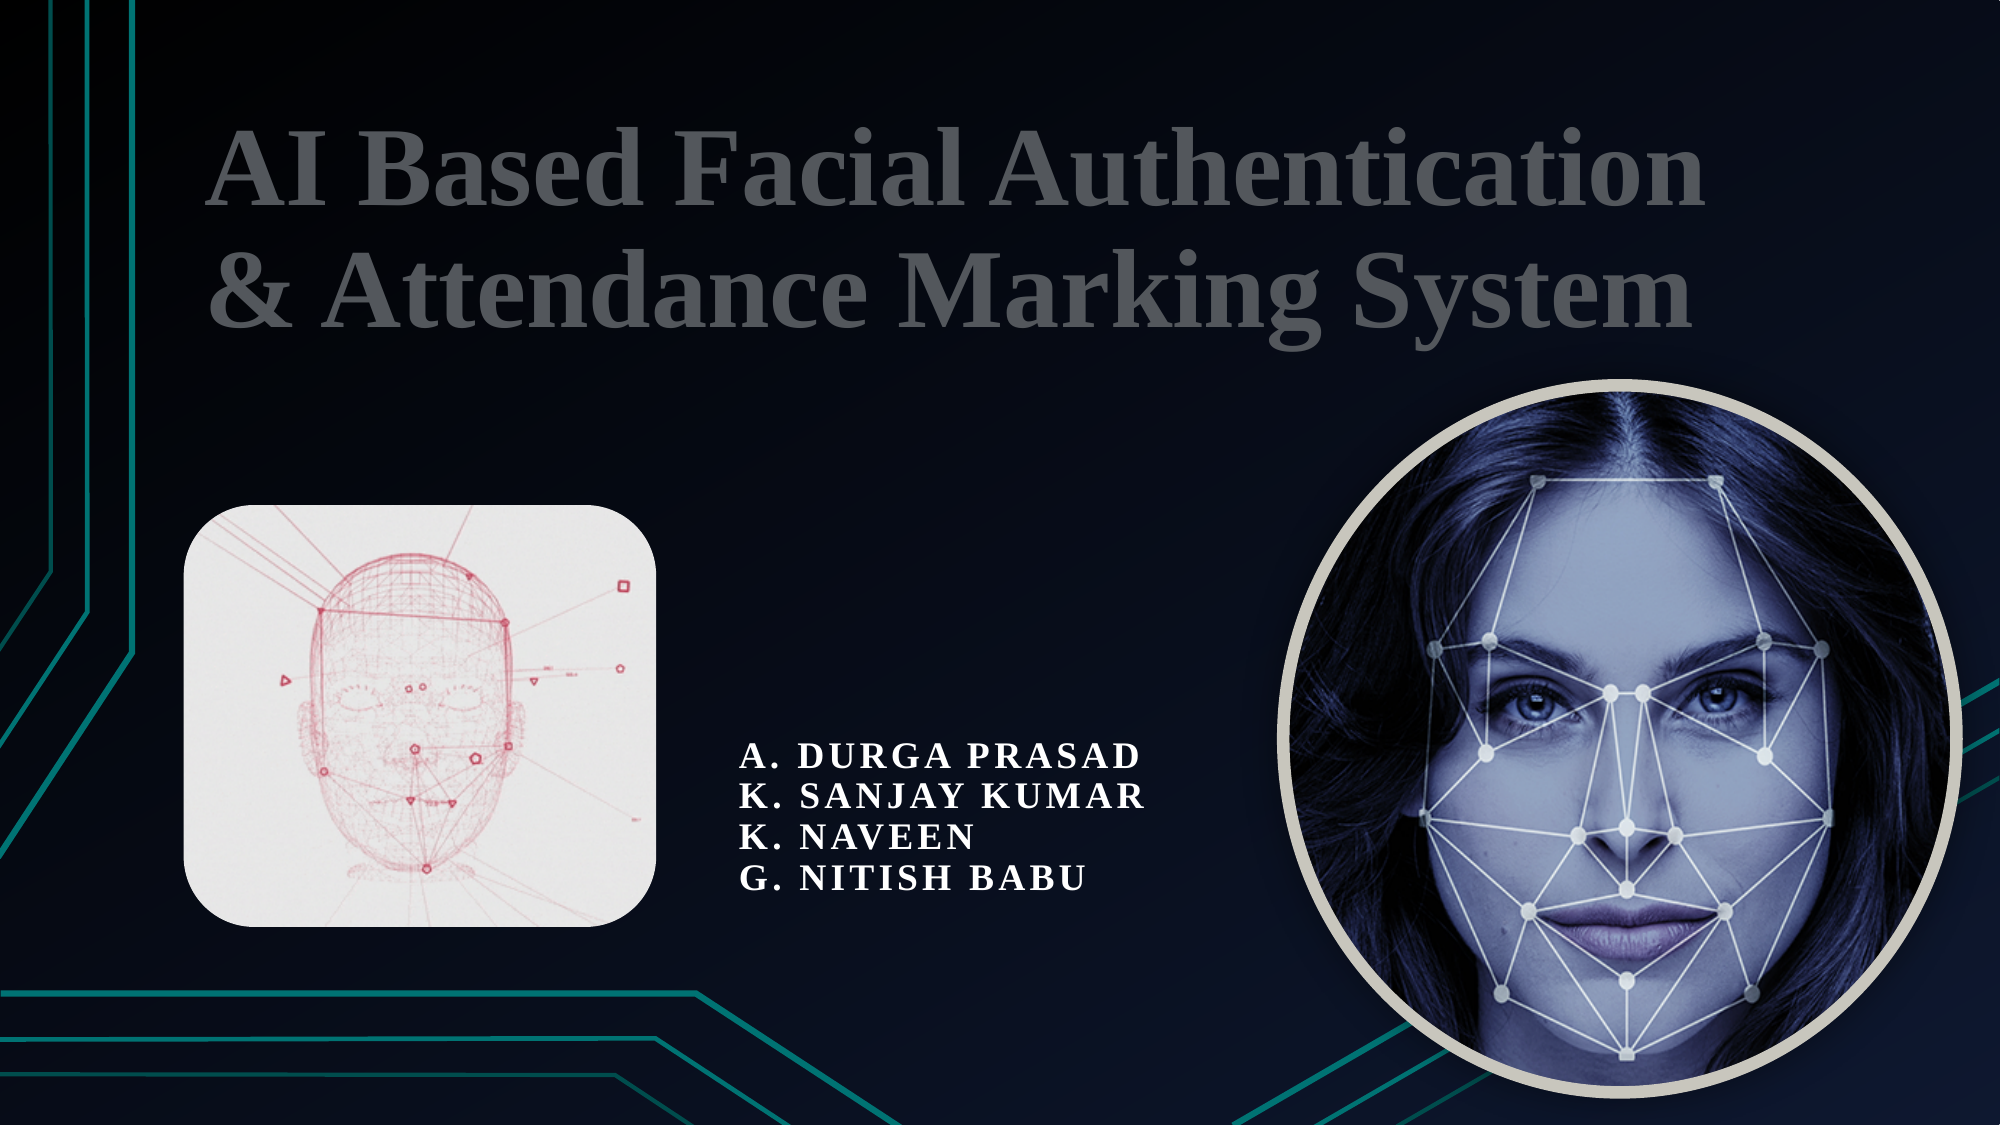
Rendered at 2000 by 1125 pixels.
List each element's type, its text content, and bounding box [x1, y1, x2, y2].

subtitle A. Durga Prasad K. Sanjay Kumar k. Naveen g. Nitish babu [718, 726, 1169, 927]
title AI Based Facial Authentication & Attendance Marking System [184, 54, 1851, 362]
picture [1282, 385, 1957, 1093]
picture [183, 504, 657, 928]
